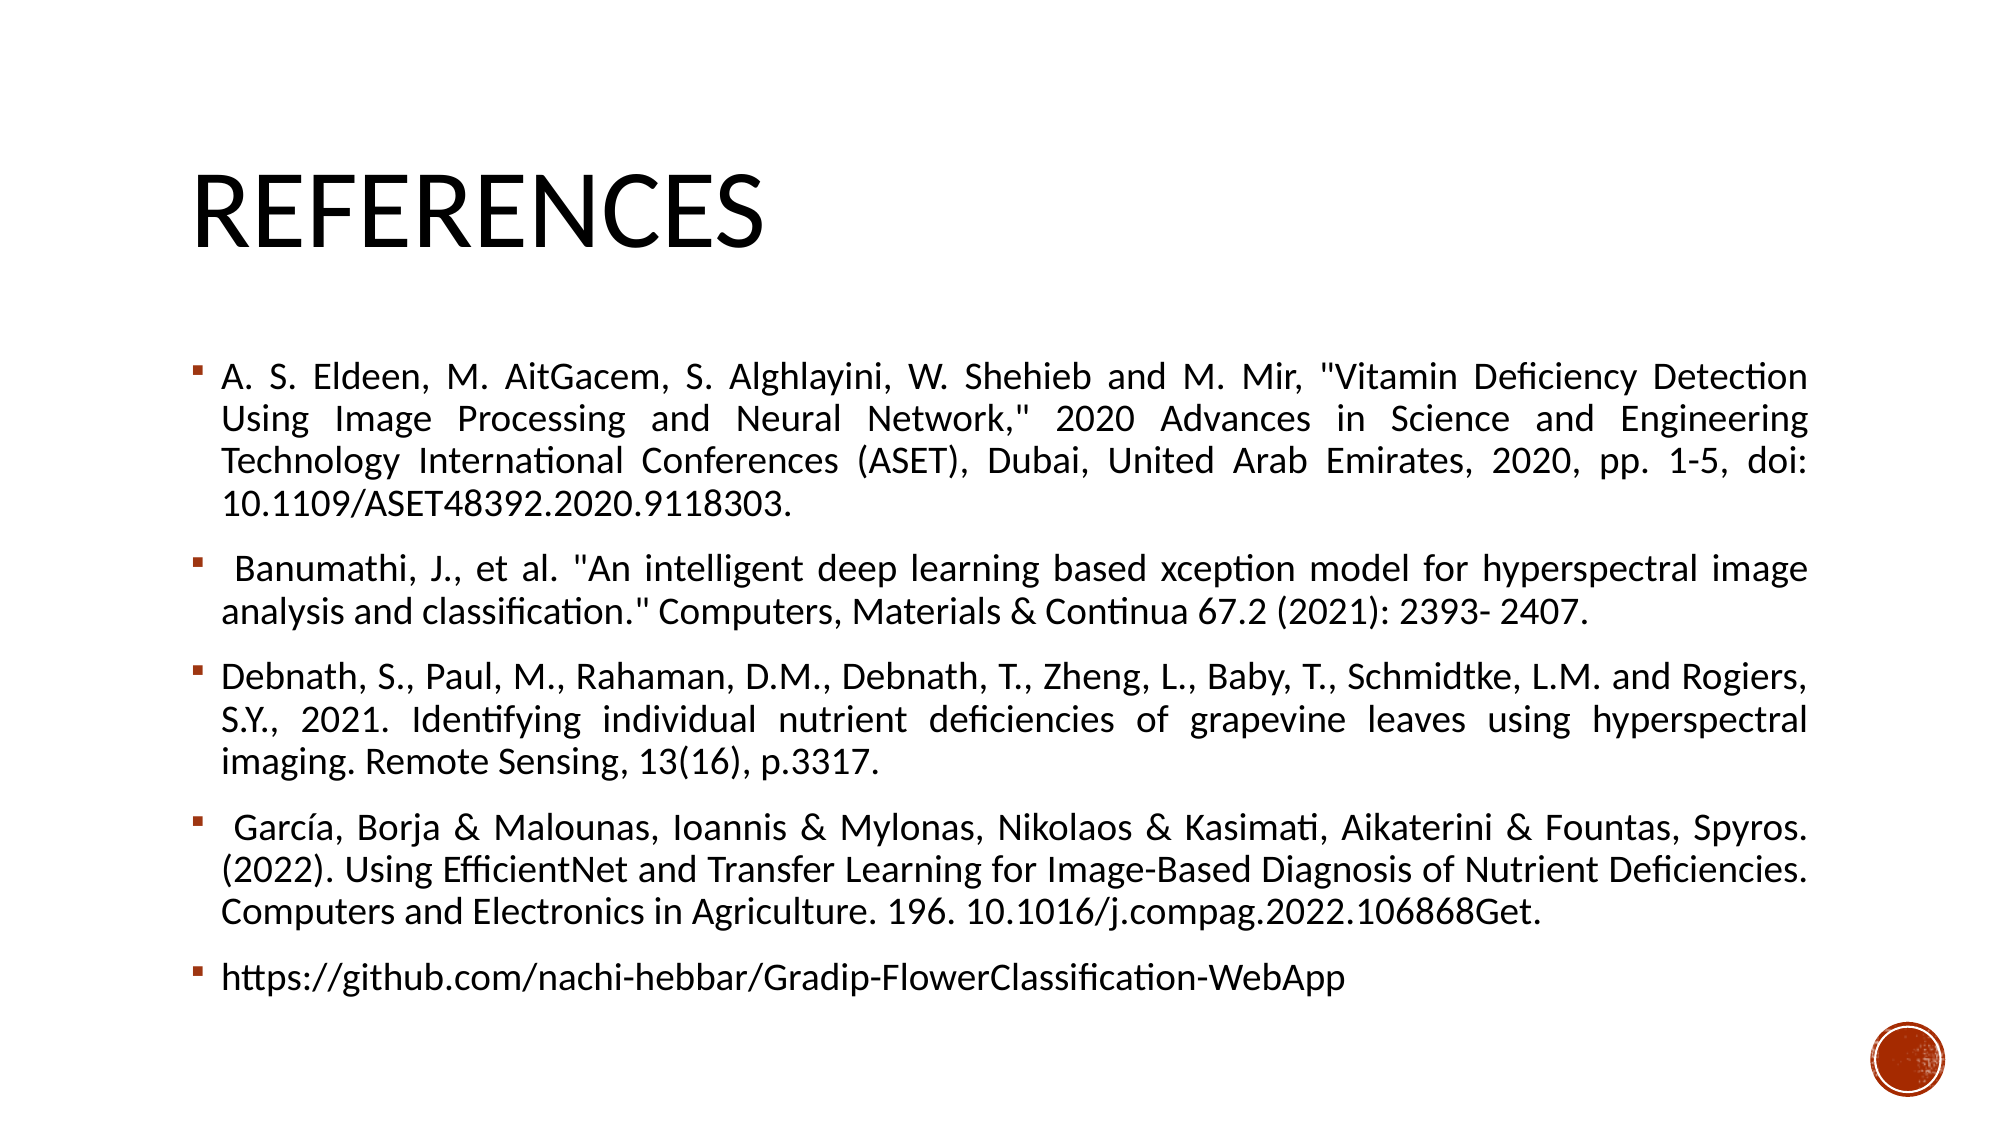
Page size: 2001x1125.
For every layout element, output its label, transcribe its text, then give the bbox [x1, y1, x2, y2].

list A. S. Eldeen, M. AitGacem, S. Alghlayini, W. Shehieb and M. Mir, "Vitamin Deficiency Detection Using Image Processing and Neural Network," 2020 Advances in Science and Engineering Technology International Conferences (ASET), Dubai, United Arab Emirates, 2020, pp. 1-5, doi: 10.1109/ASET48392.2020.9118303. Banumathi, J., et al. "An intelligent deep learning based xception model for hyperspectral image analysis and classification." Computers, Materials & Continua 67.2 (2021): 2393- 2407. Debnath, S., Paul, M., Rahaman, D.M., Debnath, T., Zheng, L., Baby, T., Schmidtke, L.M. and Rogiers, S.Y., 2021. Identifying individual nutrient deficiencies of grapevine leaves using hyperspectral imaging. Remote Sensing, 13(16), p.3317. García, Borja & Malounas, Ioannis & Mylonas, Nikolaos & Kasimati, Aikaterini & Fountas, Spyros. (2022). Using EfficientNet and Transfer Learning for Image-Based Diagnosis of Nutrient Deficiencies. Computers and Electronics in Agriculture. 196. 10.1016/j.compag.2022.106868Get. https://github.com/nachi-hebbar/Gradip-FlowerClassification-WebApp [175, 348, 1826, 1013]
title References [175, 79, 1826, 344]
